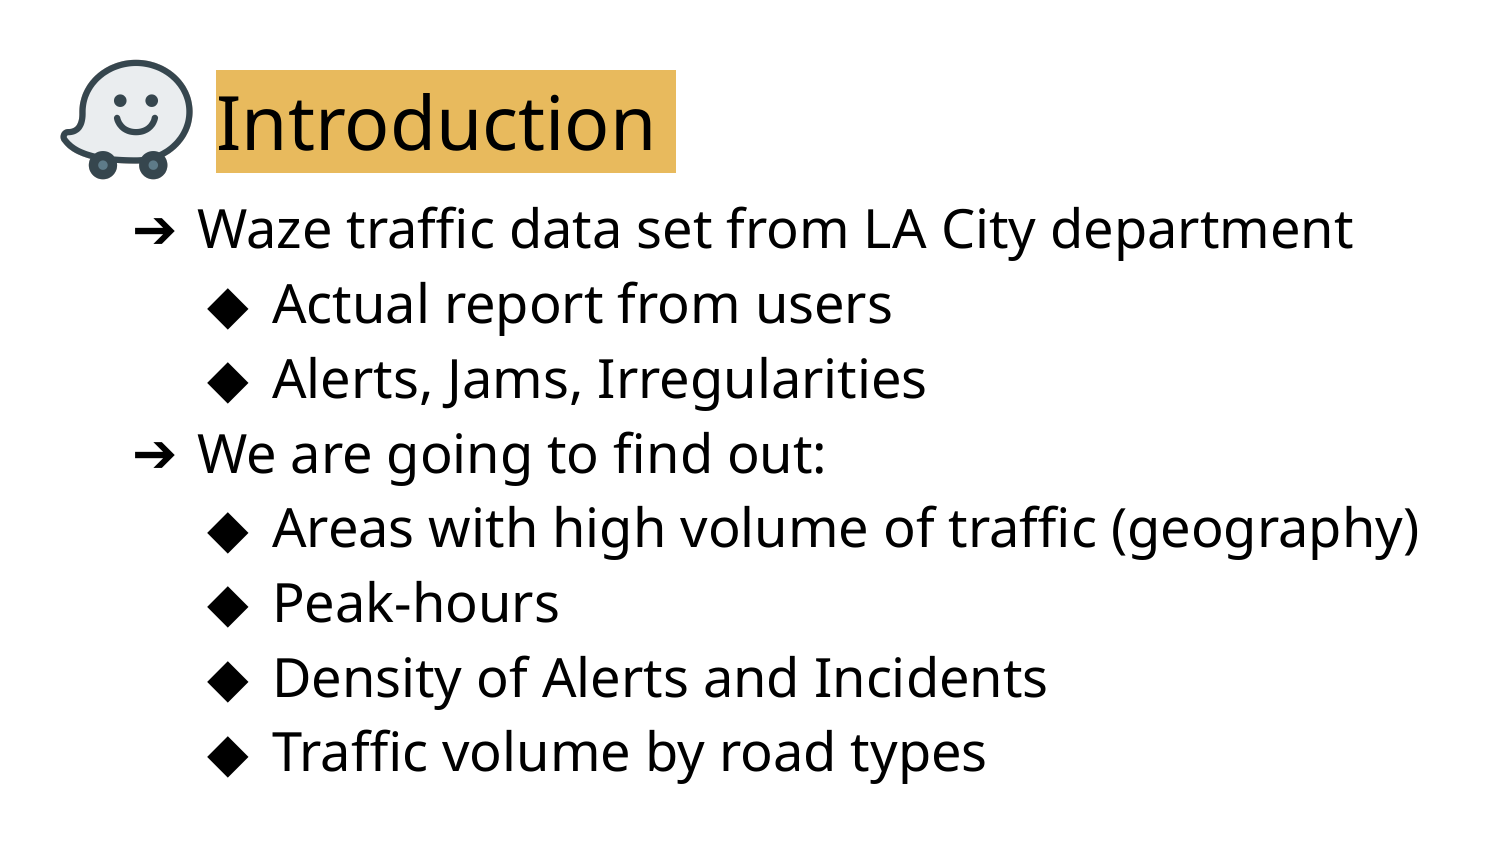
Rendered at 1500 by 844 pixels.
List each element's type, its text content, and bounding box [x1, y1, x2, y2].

picture [50, 44, 202, 196]
list Waze traffic data set from LA City department Actual report from users Alerts, Jams, Irregularities We are going to find out: Areas with high volume of traffic (geography) Peak-hours Density of Alerts and Incidents Traffic volume by road types [107, 170, 1486, 844]
title Introduction [207, 60, 1449, 170]
